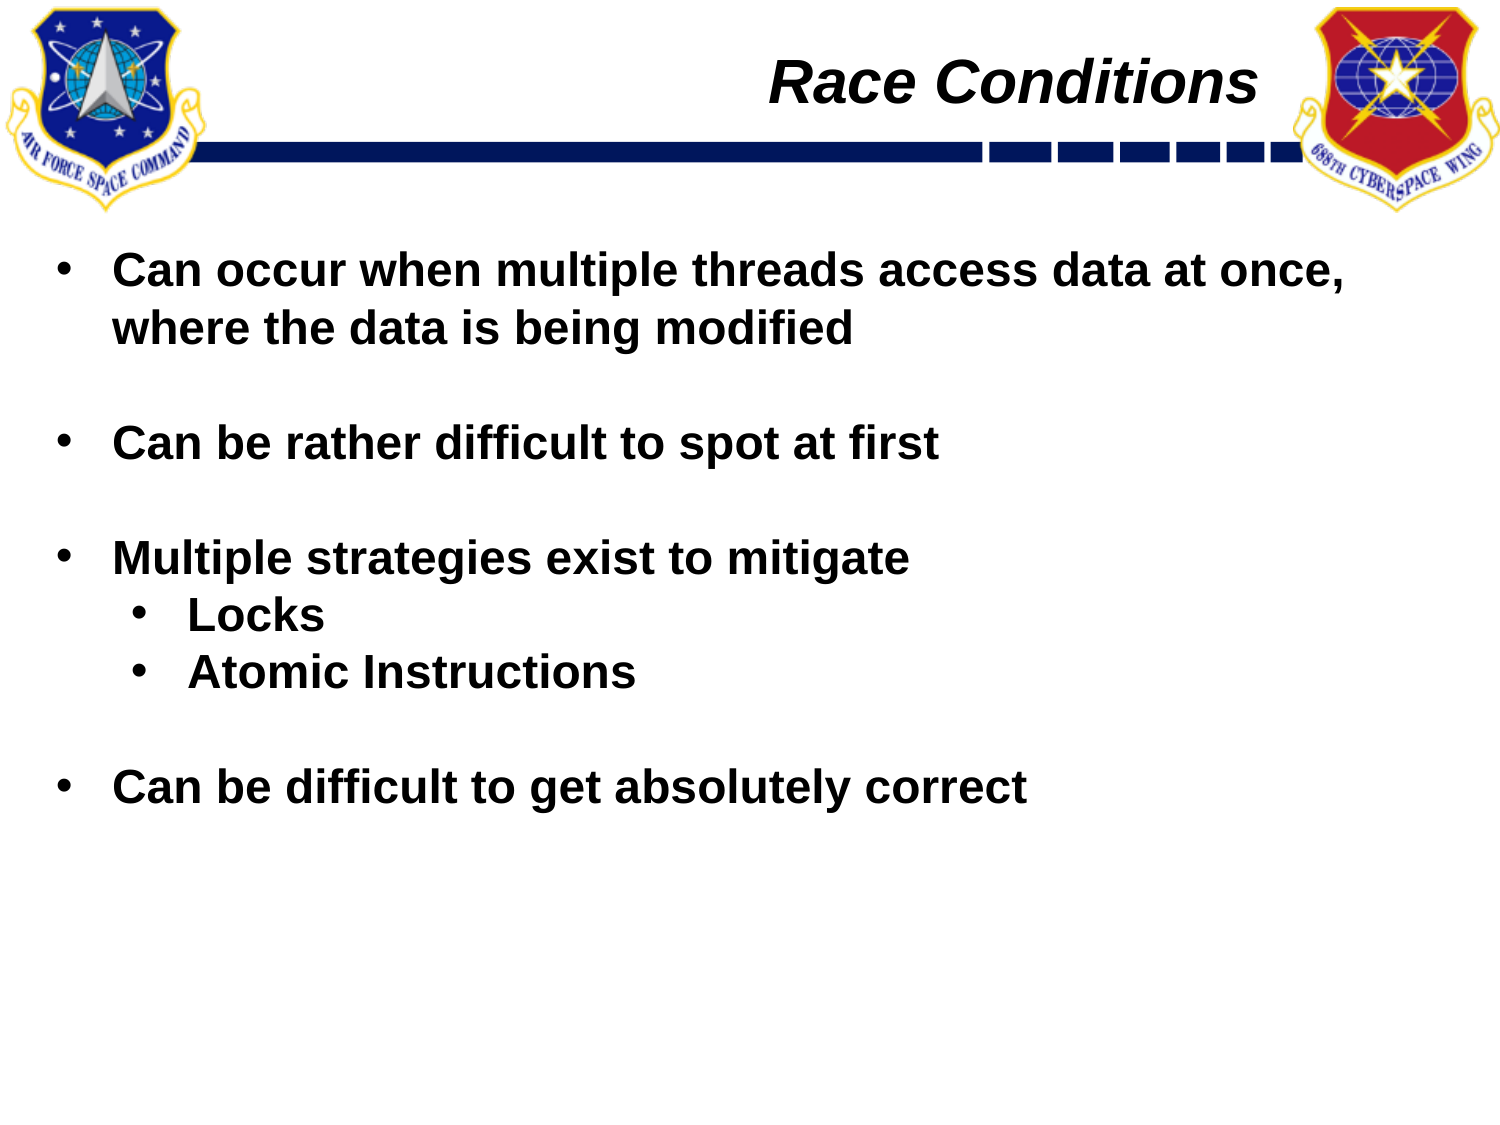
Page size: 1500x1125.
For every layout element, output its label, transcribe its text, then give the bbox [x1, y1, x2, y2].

picture [1293, 7, 1500, 213]
text_box Can occur when multiple threads access data at once, where the data is being modified Can be rather difficult to spot at first Multiple strategies exist to mitigate Locks Atomic Instructions Can be difficult to get absolutely correct [41, 231, 1500, 936]
picture [0, 0, 213, 218]
title Race Conditions [744, 12, 1286, 122]
